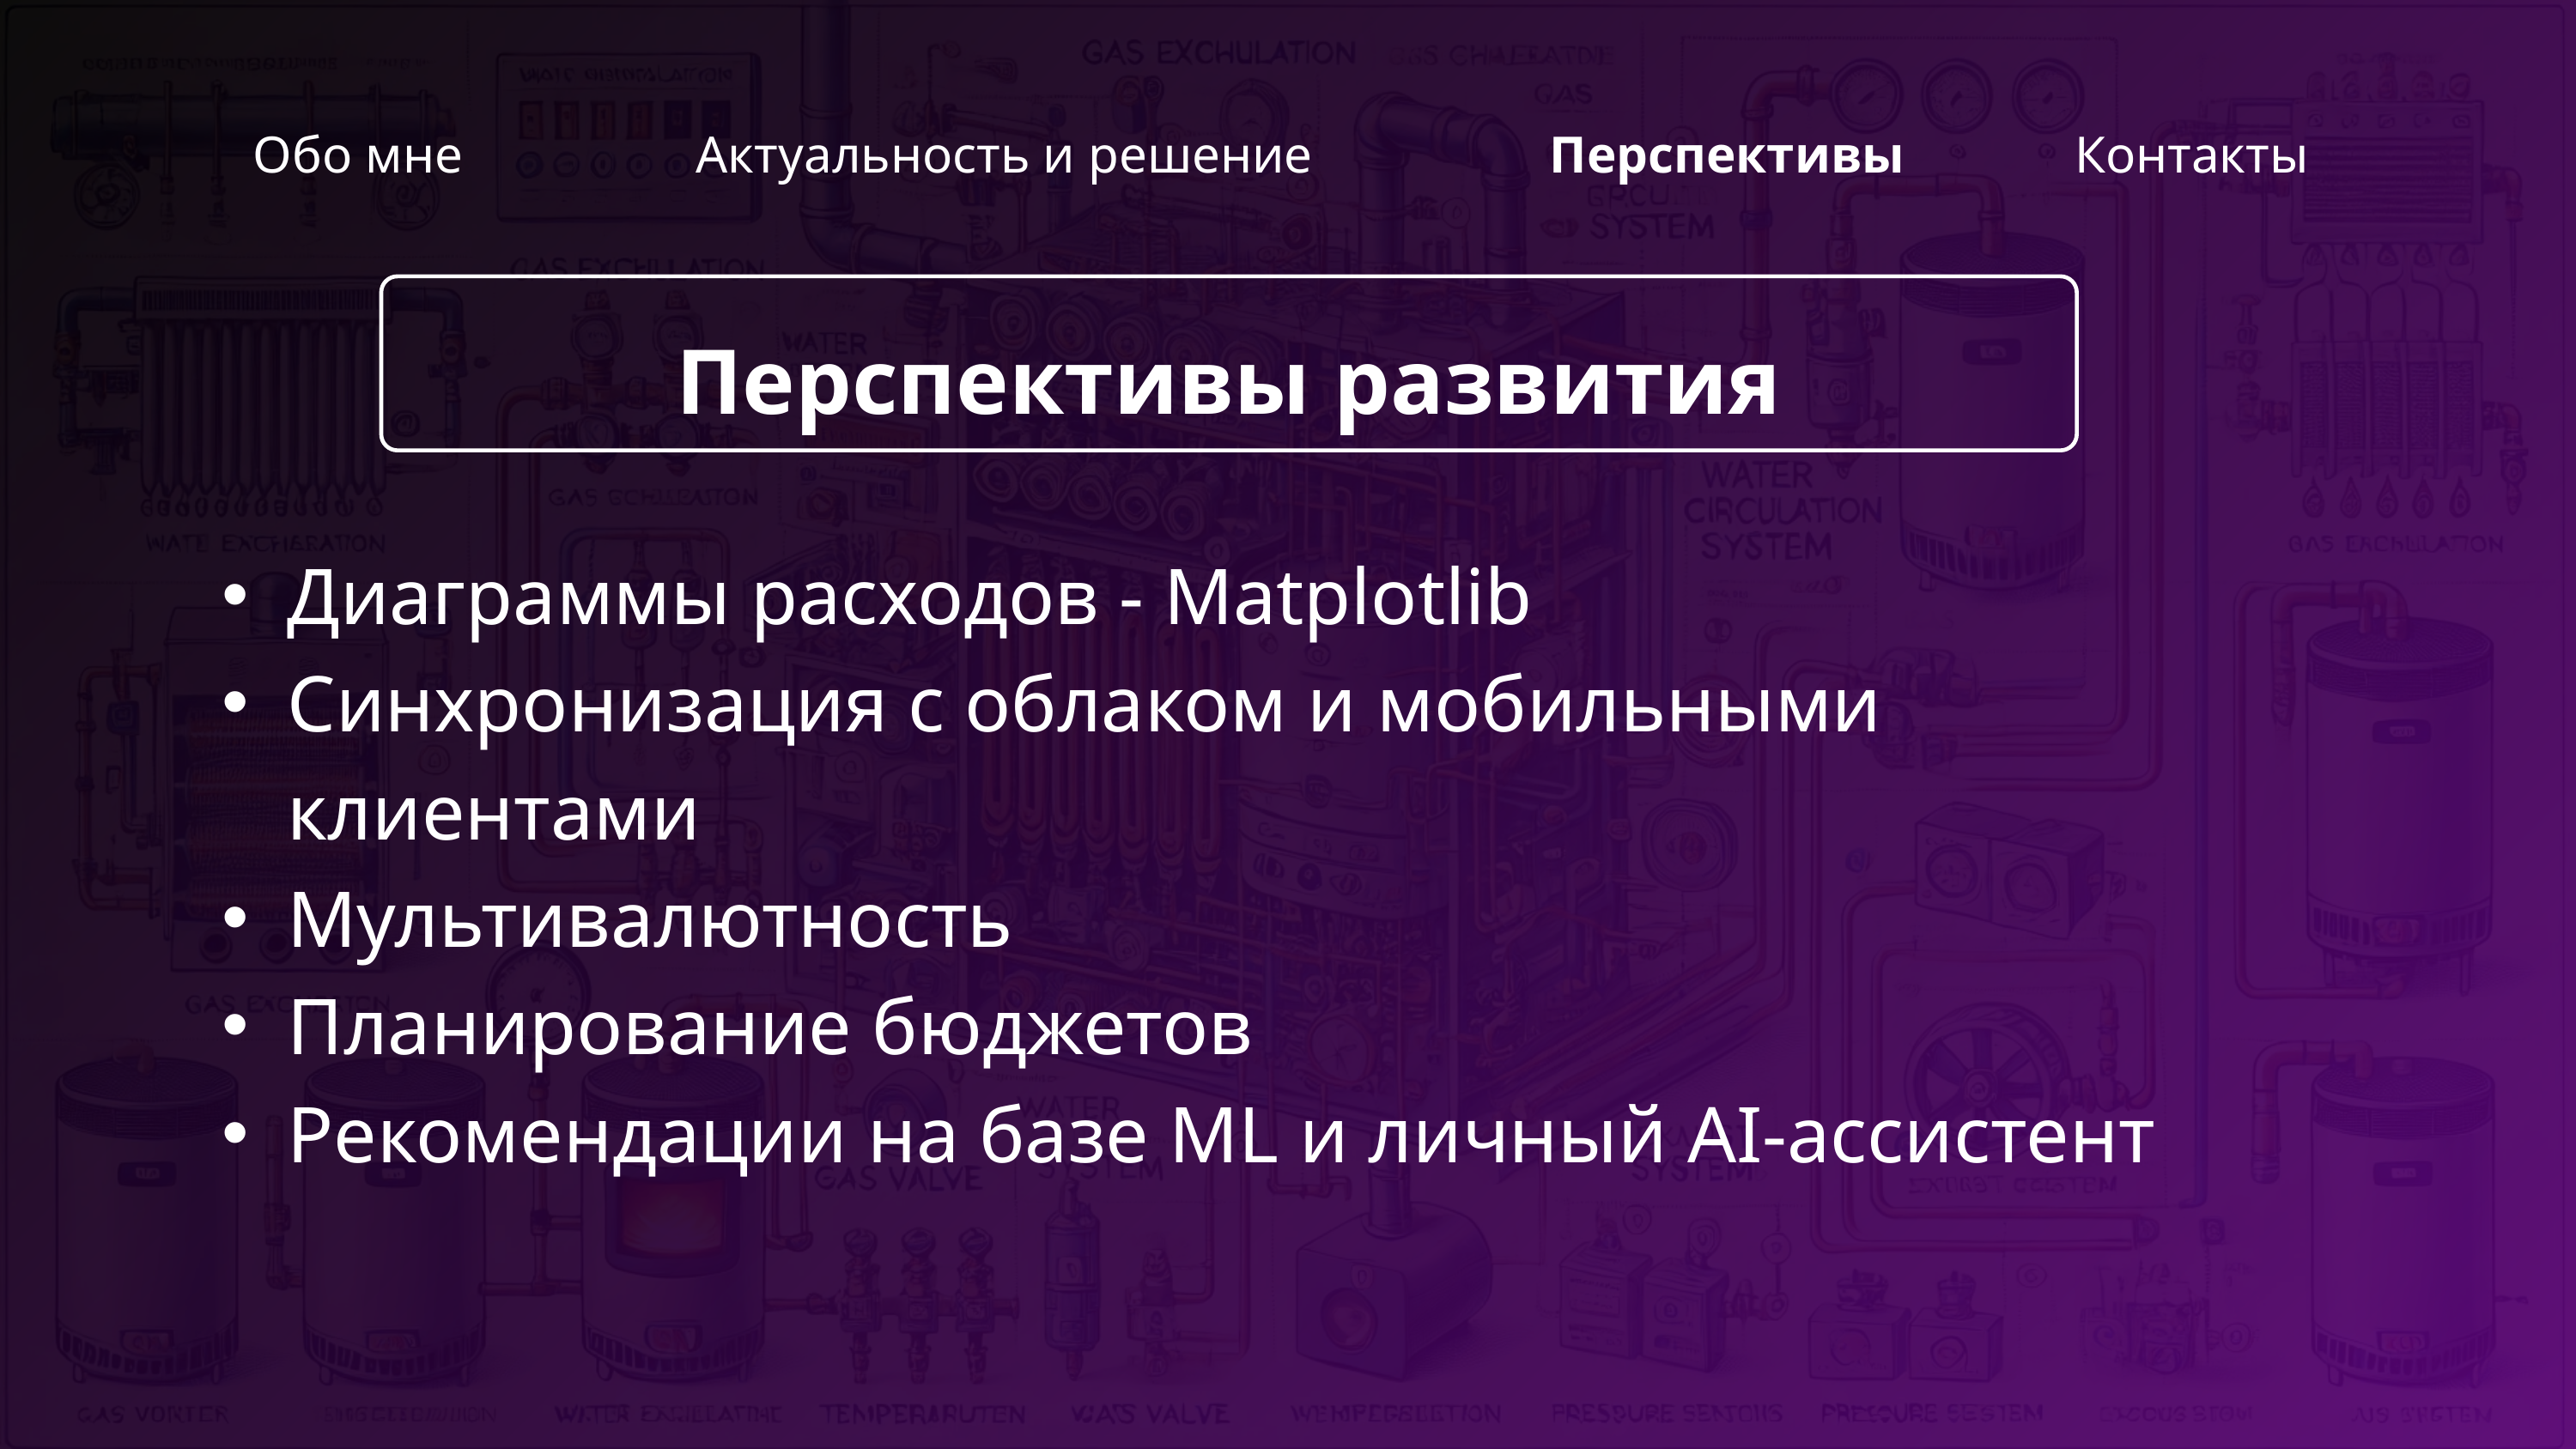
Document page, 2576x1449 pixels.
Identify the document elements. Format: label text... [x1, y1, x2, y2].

text_box [0, 0, 2576, 1449]
text_box Диаграммы расходов - Matplotlib Синхронизация с облаком и мобильными клиентами Мультивалютность Планирование бюджетов Рекомендации на базе ML и личный AI-ассистент [156, 531, 2302, 1179]
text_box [204, 122, 2354, 183]
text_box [380, 276, 2077, 451]
